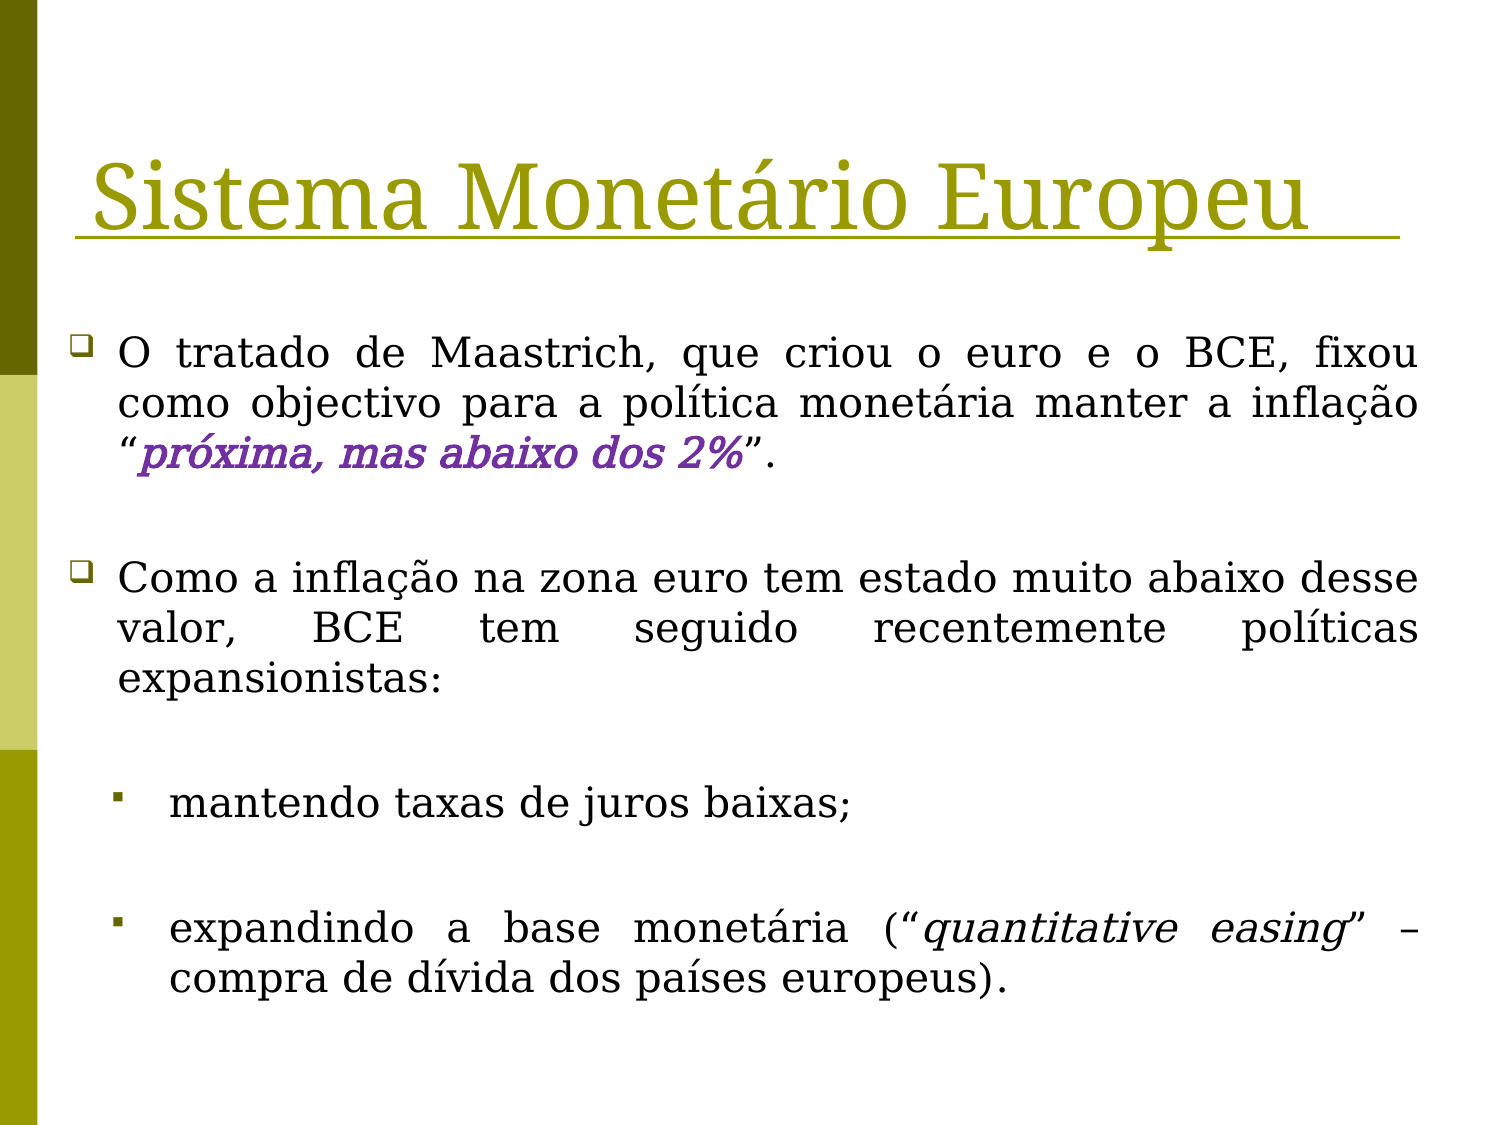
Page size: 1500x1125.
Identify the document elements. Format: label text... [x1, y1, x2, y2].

list O tratado de Maastrich, que criou o euro e o BCE, fixou como objectivo para a política monetária manter a inflação “próxima, mas abaixo dos 2%”. Como a inflação na zona euro tem estado muito abaixo desse valor, BCE tem seguido recentemente políticas expansionistas: mantendo taxas de juros baixas; expandindo a base monetária (“quantitative easing” – compra de dívida dos países europeus). [29, 255, 1436, 1125]
title Sistema Monetário Europeu [76, 42, 1408, 255]
